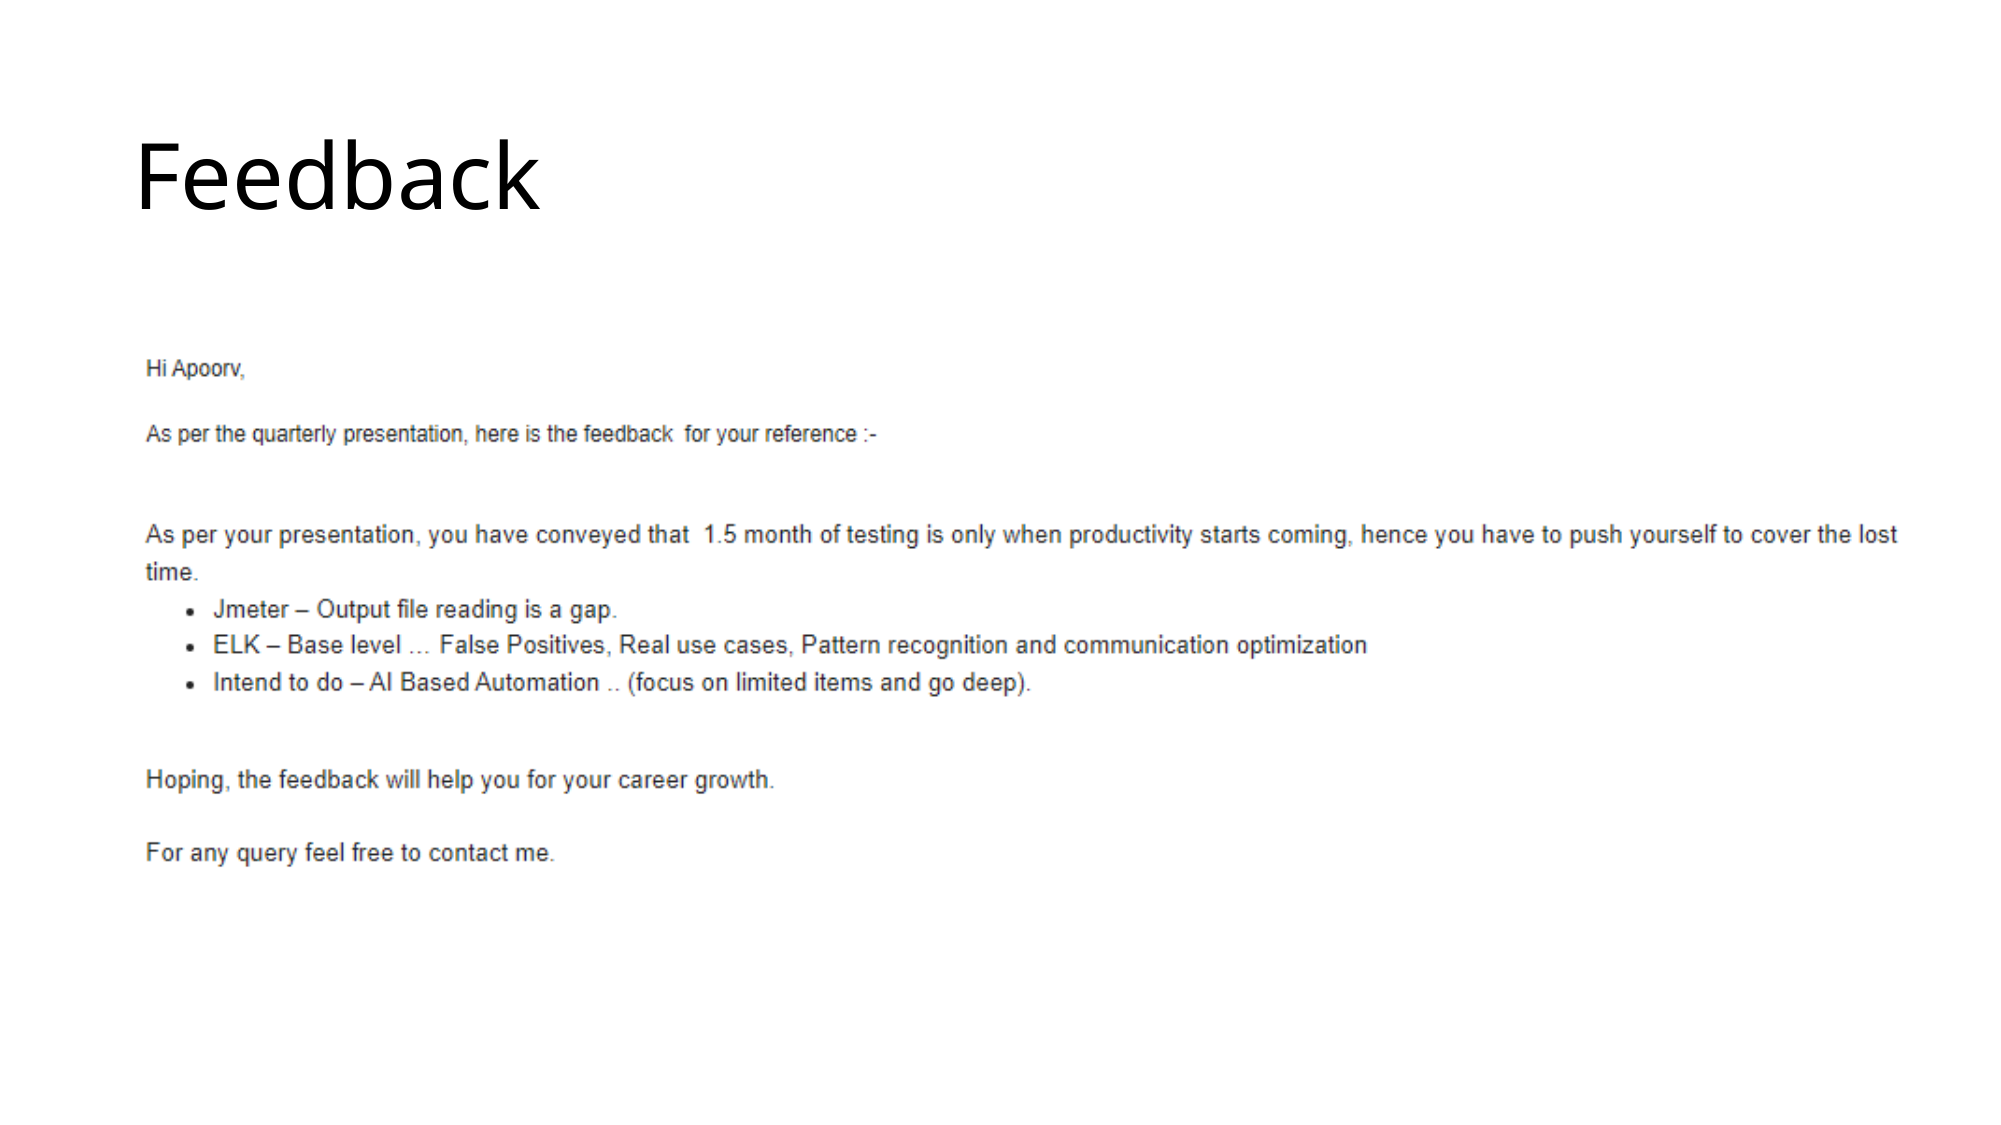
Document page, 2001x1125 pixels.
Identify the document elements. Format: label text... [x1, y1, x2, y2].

title Feedback [118, 70, 1844, 289]
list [26, 343, 1936, 897]
